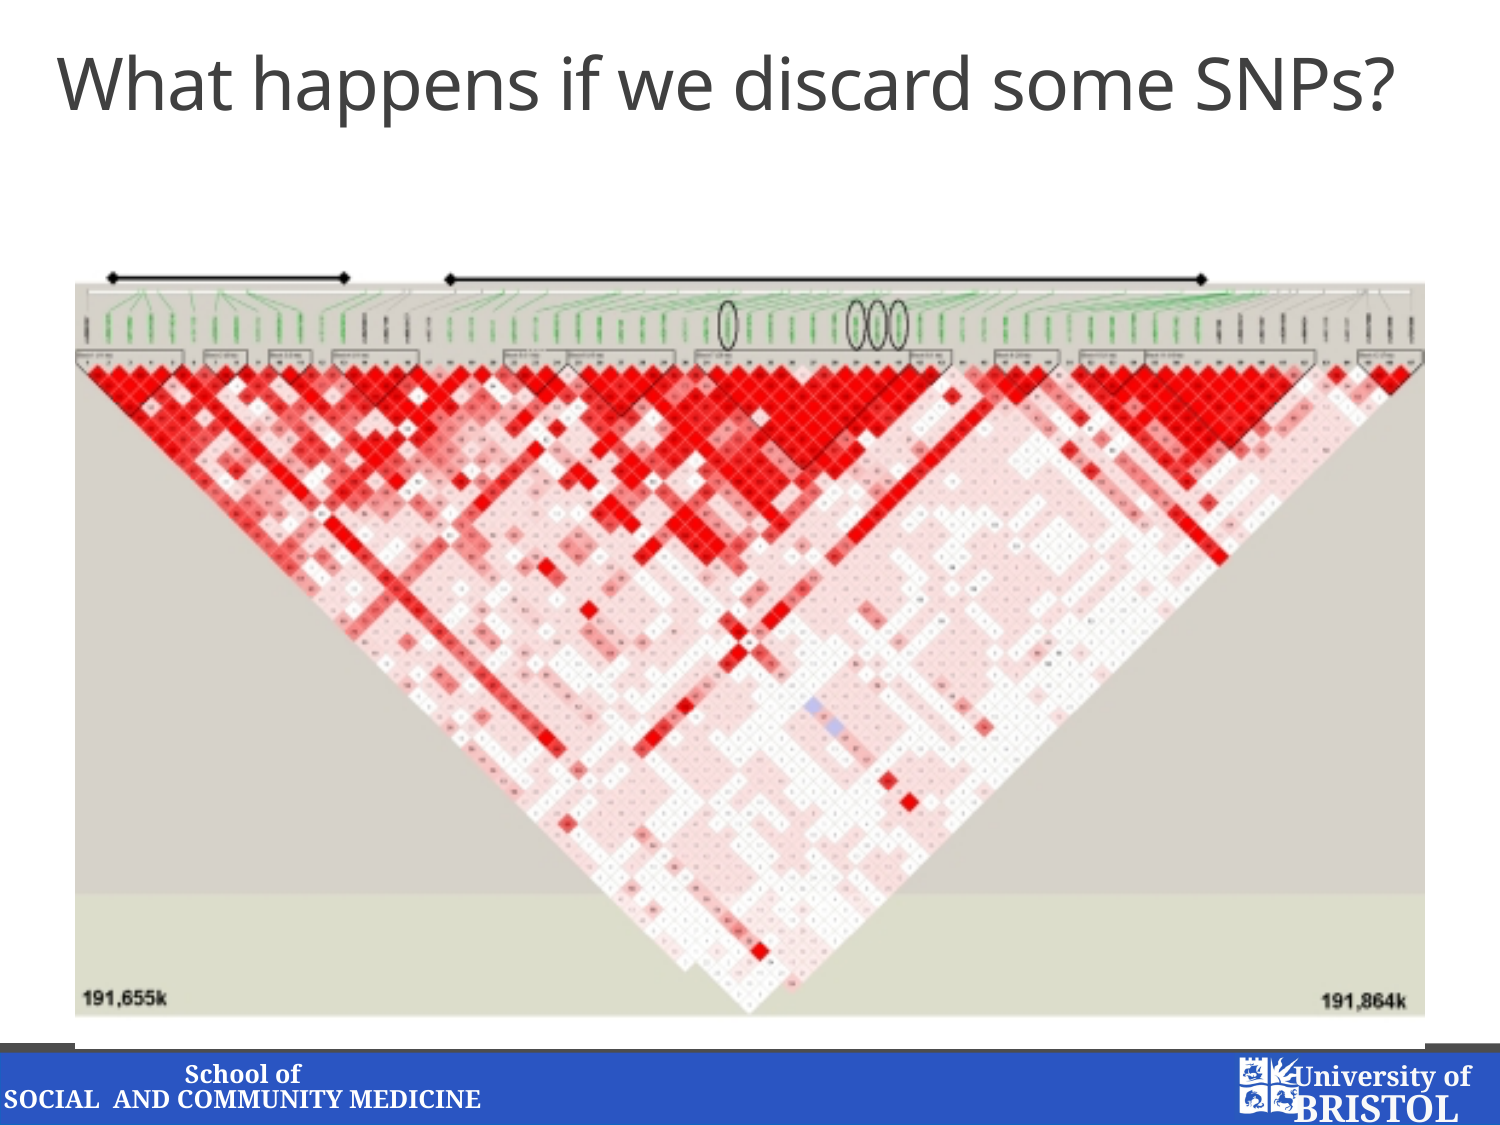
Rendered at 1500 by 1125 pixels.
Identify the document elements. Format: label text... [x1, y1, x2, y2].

title What happens if we discard some SNPs? [41, 7, 1459, 133]
picture [1234, 1053, 1301, 1120]
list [74, 270, 1426, 1049]
